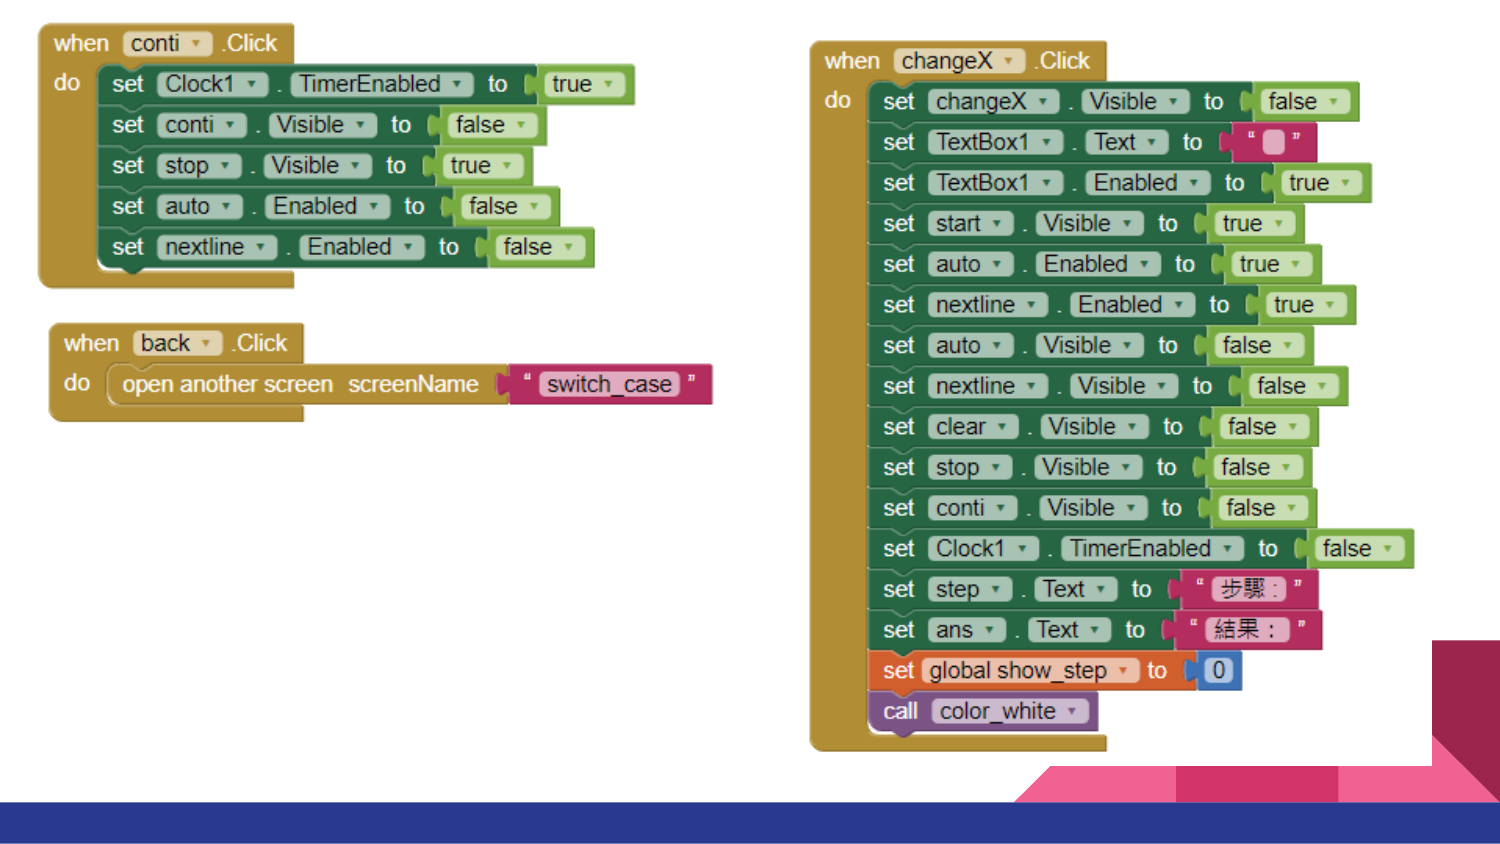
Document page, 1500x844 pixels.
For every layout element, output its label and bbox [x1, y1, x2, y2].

picture [794, 21, 1433, 766]
picture [27, 9, 726, 449]
